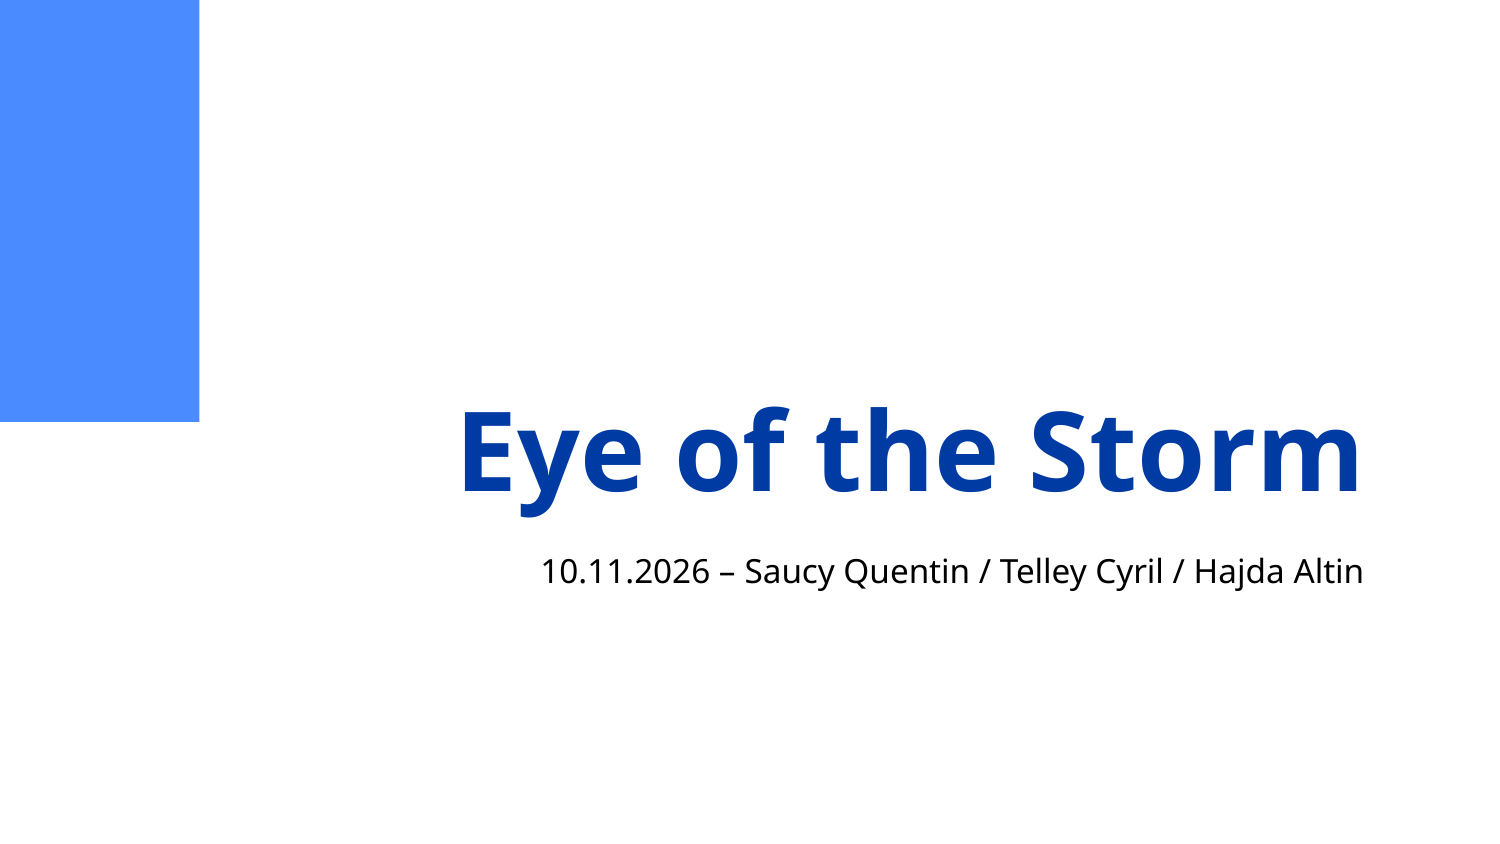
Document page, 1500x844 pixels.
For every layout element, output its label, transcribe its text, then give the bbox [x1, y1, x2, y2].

subtitle 19.12.2024 – Saucy Quentin / Telley Cyril / Hajda Altin [269, 535, 1381, 627]
title Eye of the Storm [248, 192, 1381, 529]
